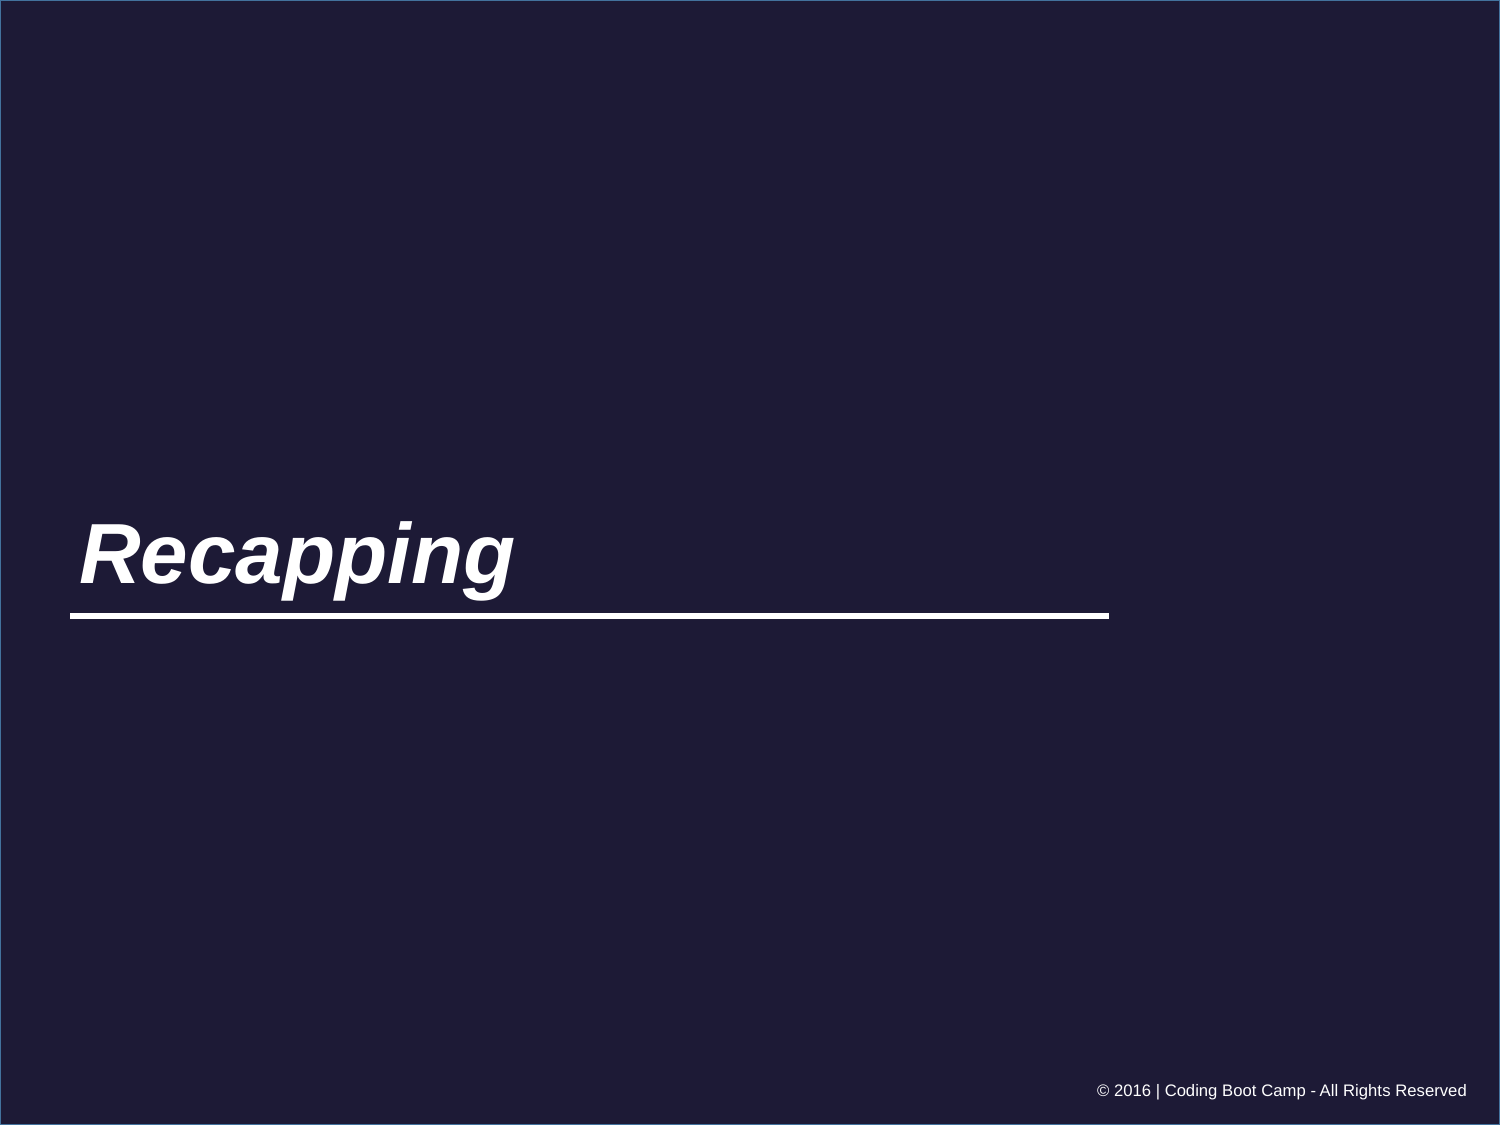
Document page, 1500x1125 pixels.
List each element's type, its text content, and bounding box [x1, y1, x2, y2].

title Recapping [64, 484, 1415, 628]
